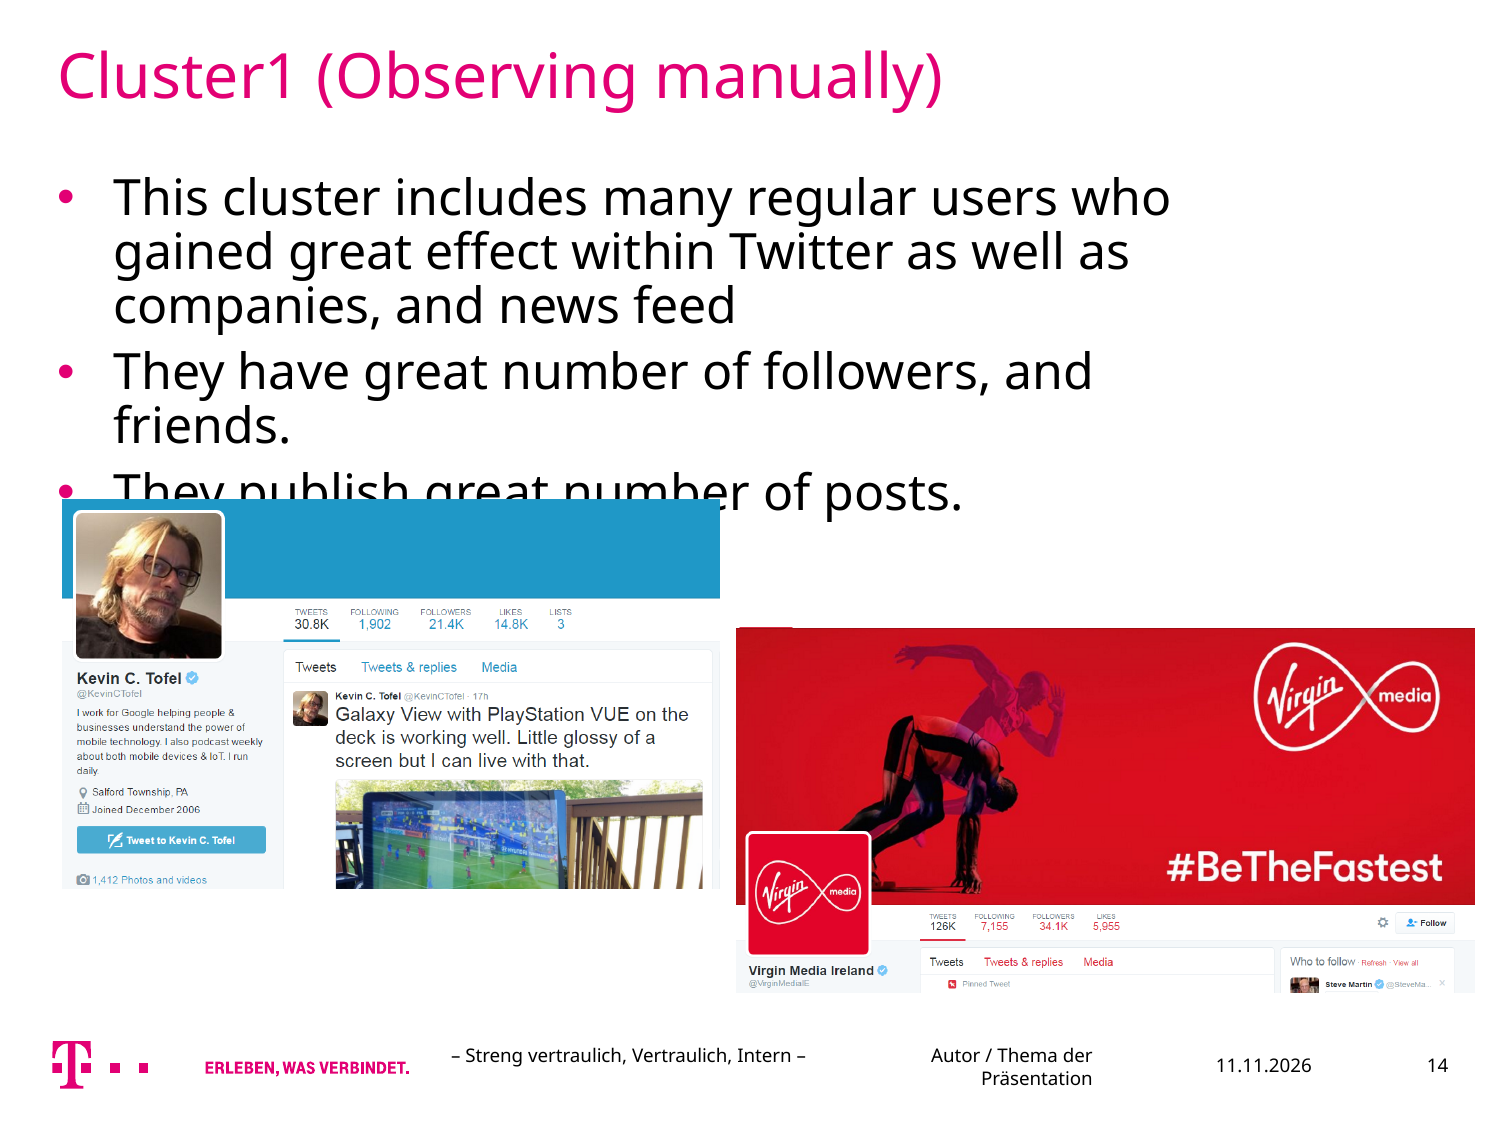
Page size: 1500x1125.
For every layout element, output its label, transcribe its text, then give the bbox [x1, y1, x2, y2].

slide_number 14 [1401, 1055, 1449, 1078]
picture [62, 499, 721, 890]
picture [735, 627, 1475, 993]
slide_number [1116, 1055, 1401, 1078]
footer – Streng vertraulich, Vertraulich, Intern – Autor / Thema der Präsentation [419, 1055, 1093, 1078]
text_box This cluster includes many regular users who gained great effect within Twitter as well as companies, and news feed They have great number of followers, and friends. They publish great number of posts. [42, 165, 1245, 427]
text_box Cluster1 (Observing manually) [42, 37, 1500, 106]
